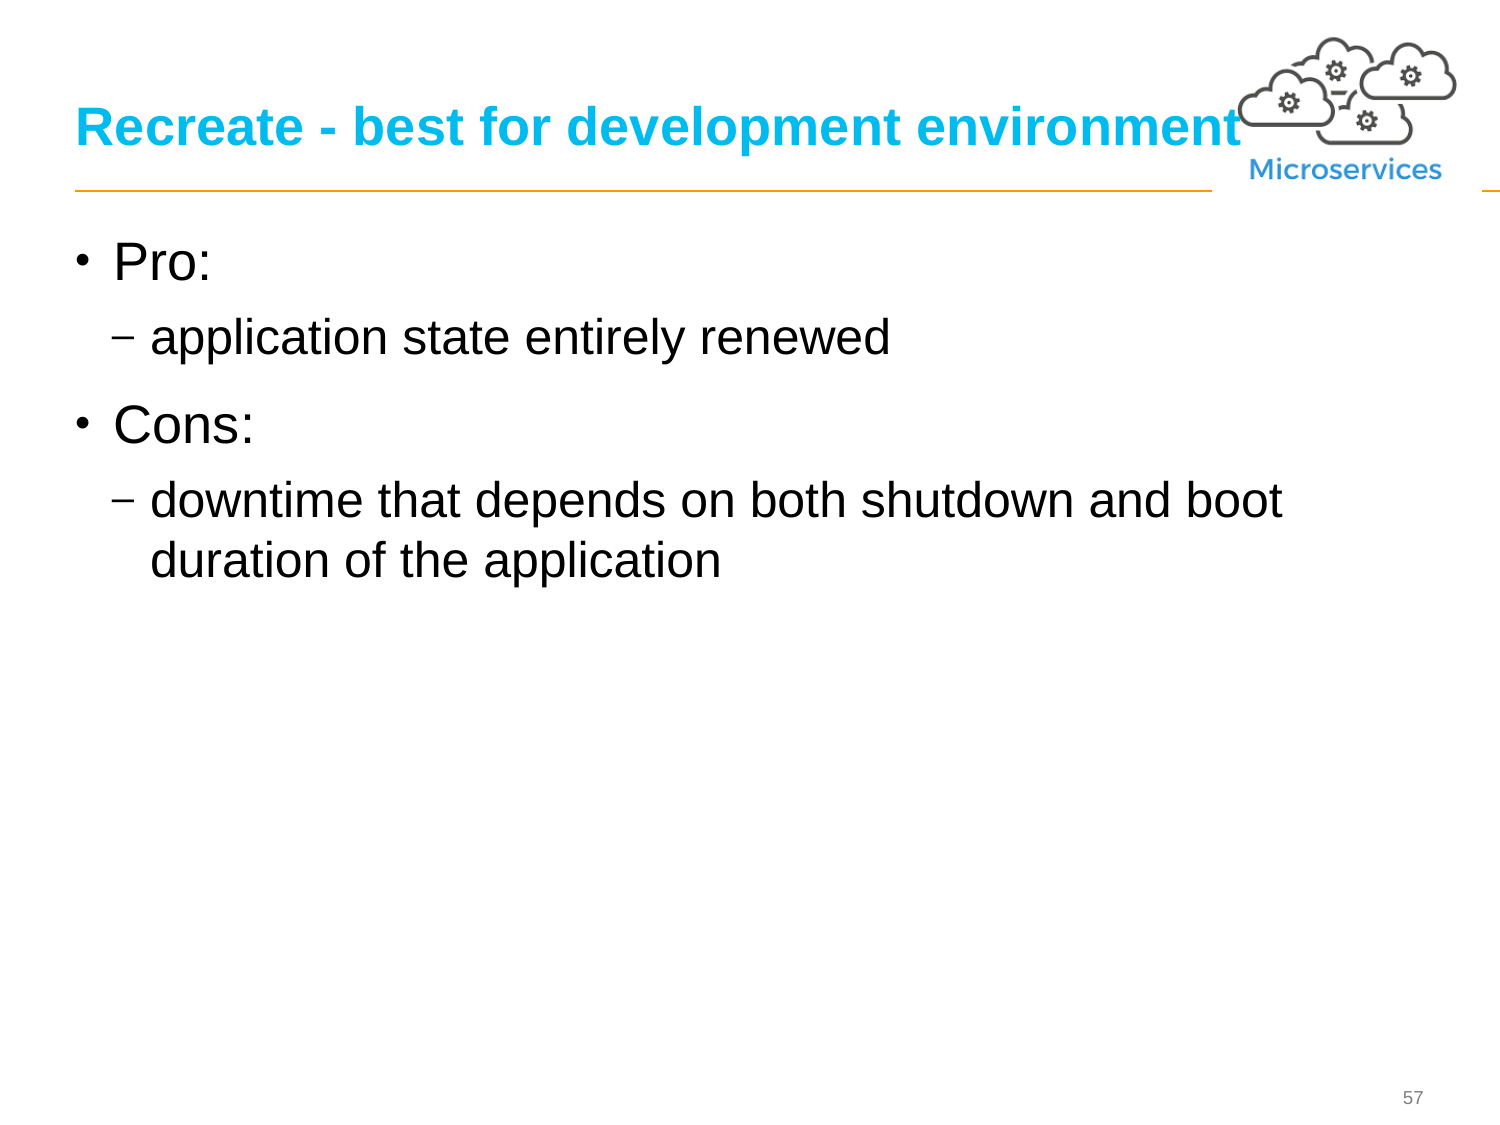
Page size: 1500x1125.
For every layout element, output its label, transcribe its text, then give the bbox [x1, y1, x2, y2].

list Pro: application state entirely renewed Cons: downtime that depends on both shutdown and boot duration of the application [75, 226, 1425, 1018]
title Recreate - best for development environment [75, 27, 1422, 157]
picture [1212, 1, 1482, 203]
